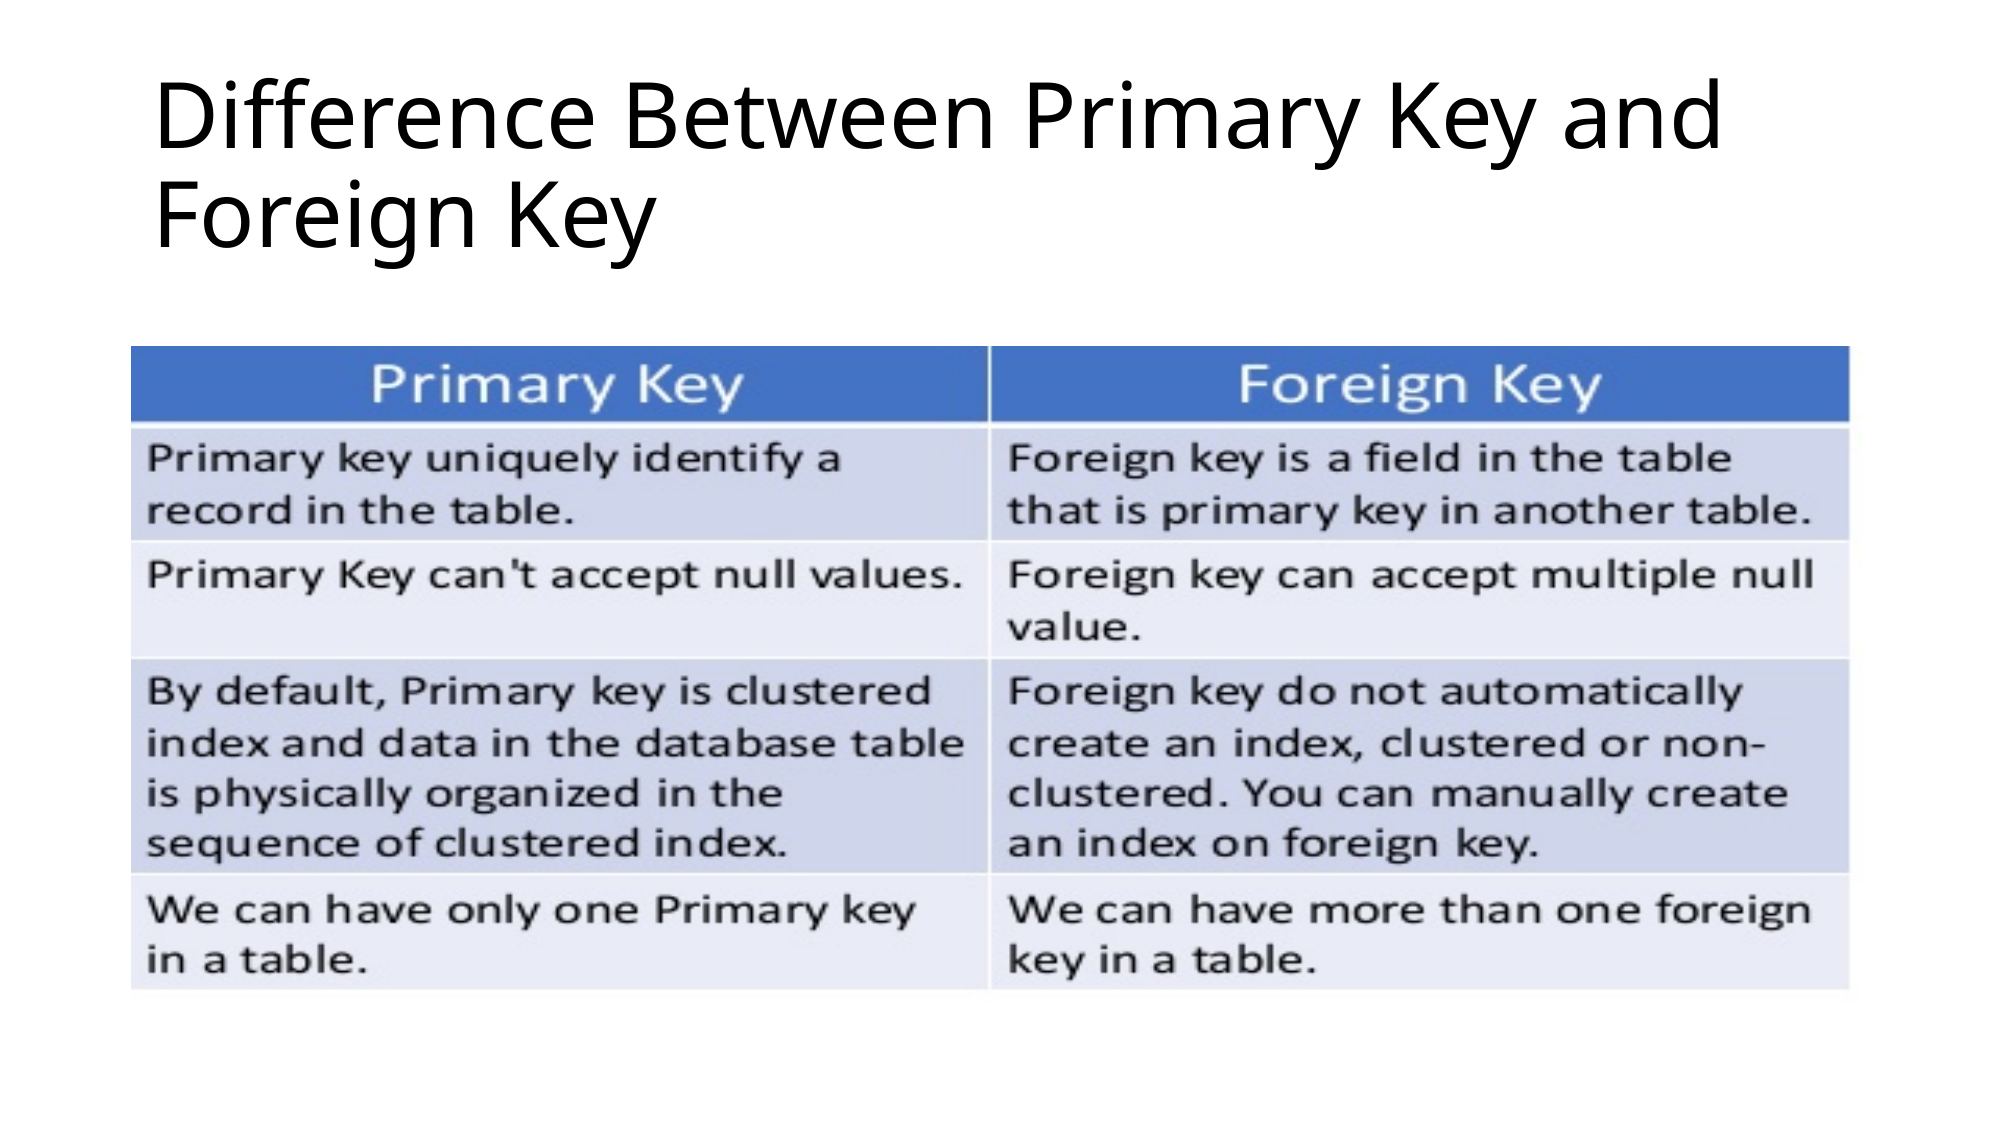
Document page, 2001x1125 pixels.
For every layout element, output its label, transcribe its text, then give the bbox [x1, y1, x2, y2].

picture [131, 346, 1863, 1002]
title Difference Between Primary Key and Foreign Key [137, 59, 1863, 278]
